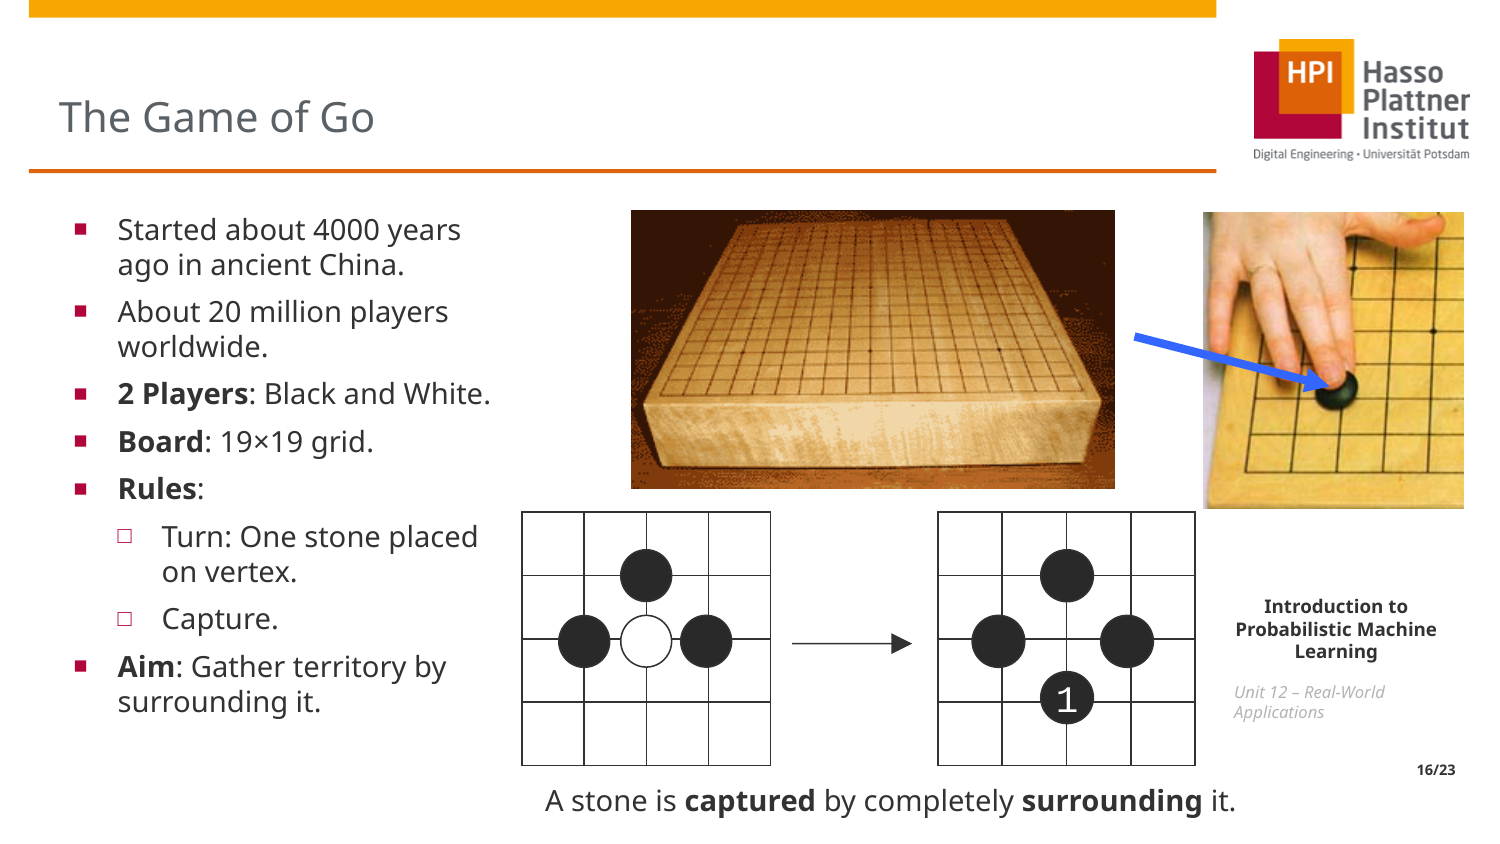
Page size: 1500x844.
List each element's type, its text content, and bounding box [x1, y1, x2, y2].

text_box A stone is captured by completely surrounding it. [466, 774, 1316, 844]
list Started about 4000 years ago in ancient China. About 20 million players worldwide. 2 Players: Black and White. Board: 19×19 grid. Rules: Turn: One stone placed on vertex. Capture. Aim: Gather territory by surrounding it. [58, 203, 528, 788]
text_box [1134, 212, 1464, 509]
text_box [792, 633, 913, 654]
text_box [521, 511, 771, 766]
picture [1254, 39, 1470, 161]
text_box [937, 511, 1196, 766]
title The Game of Go [58, 17, 1187, 170]
picture [630, 210, 1115, 490]
